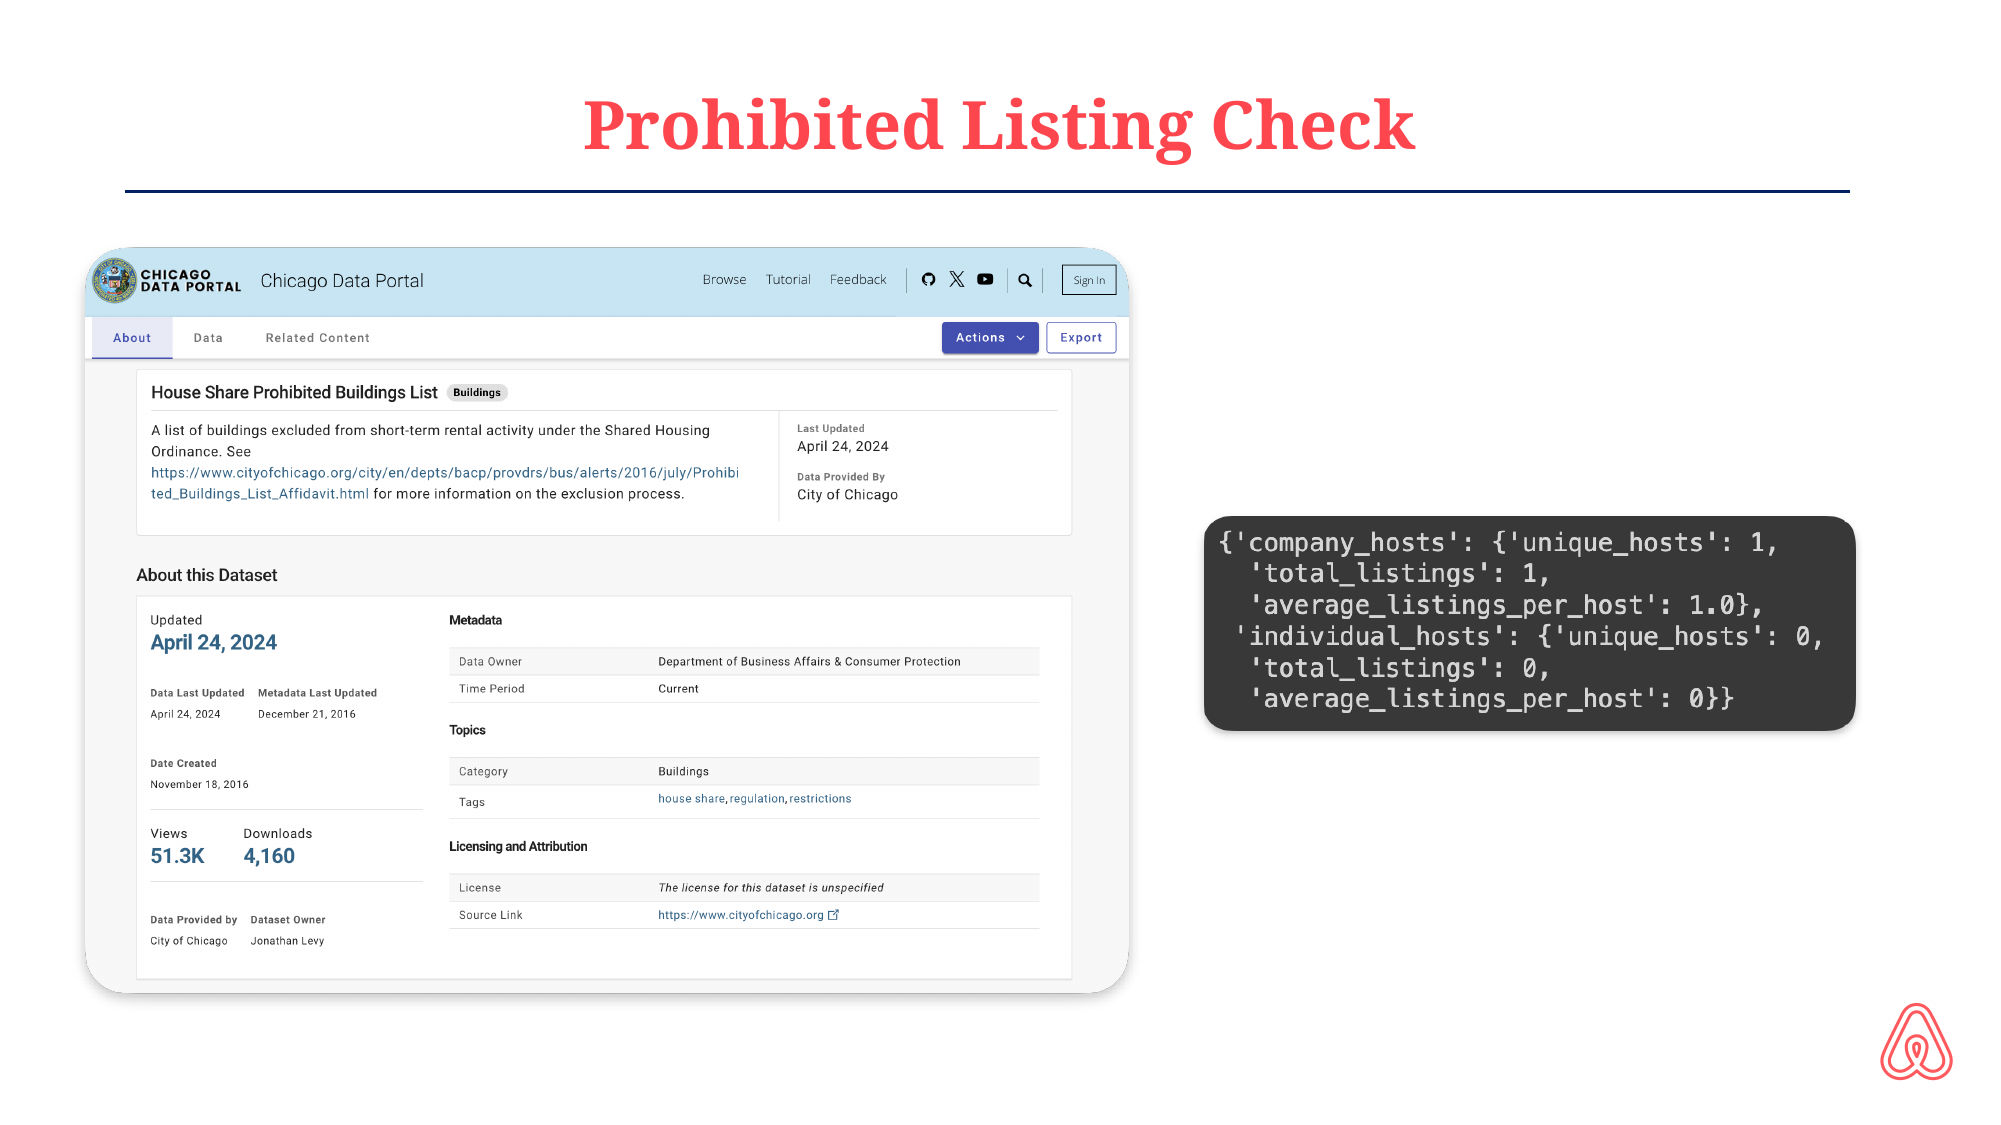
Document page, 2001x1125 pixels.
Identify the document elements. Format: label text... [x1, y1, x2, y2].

picture [1195, 513, 1863, 744]
picture [71, 242, 1142, 1014]
picture [1832, 957, 2000, 1125]
text_box Prohibited Listing Check [137, 79, 1863, 178]
